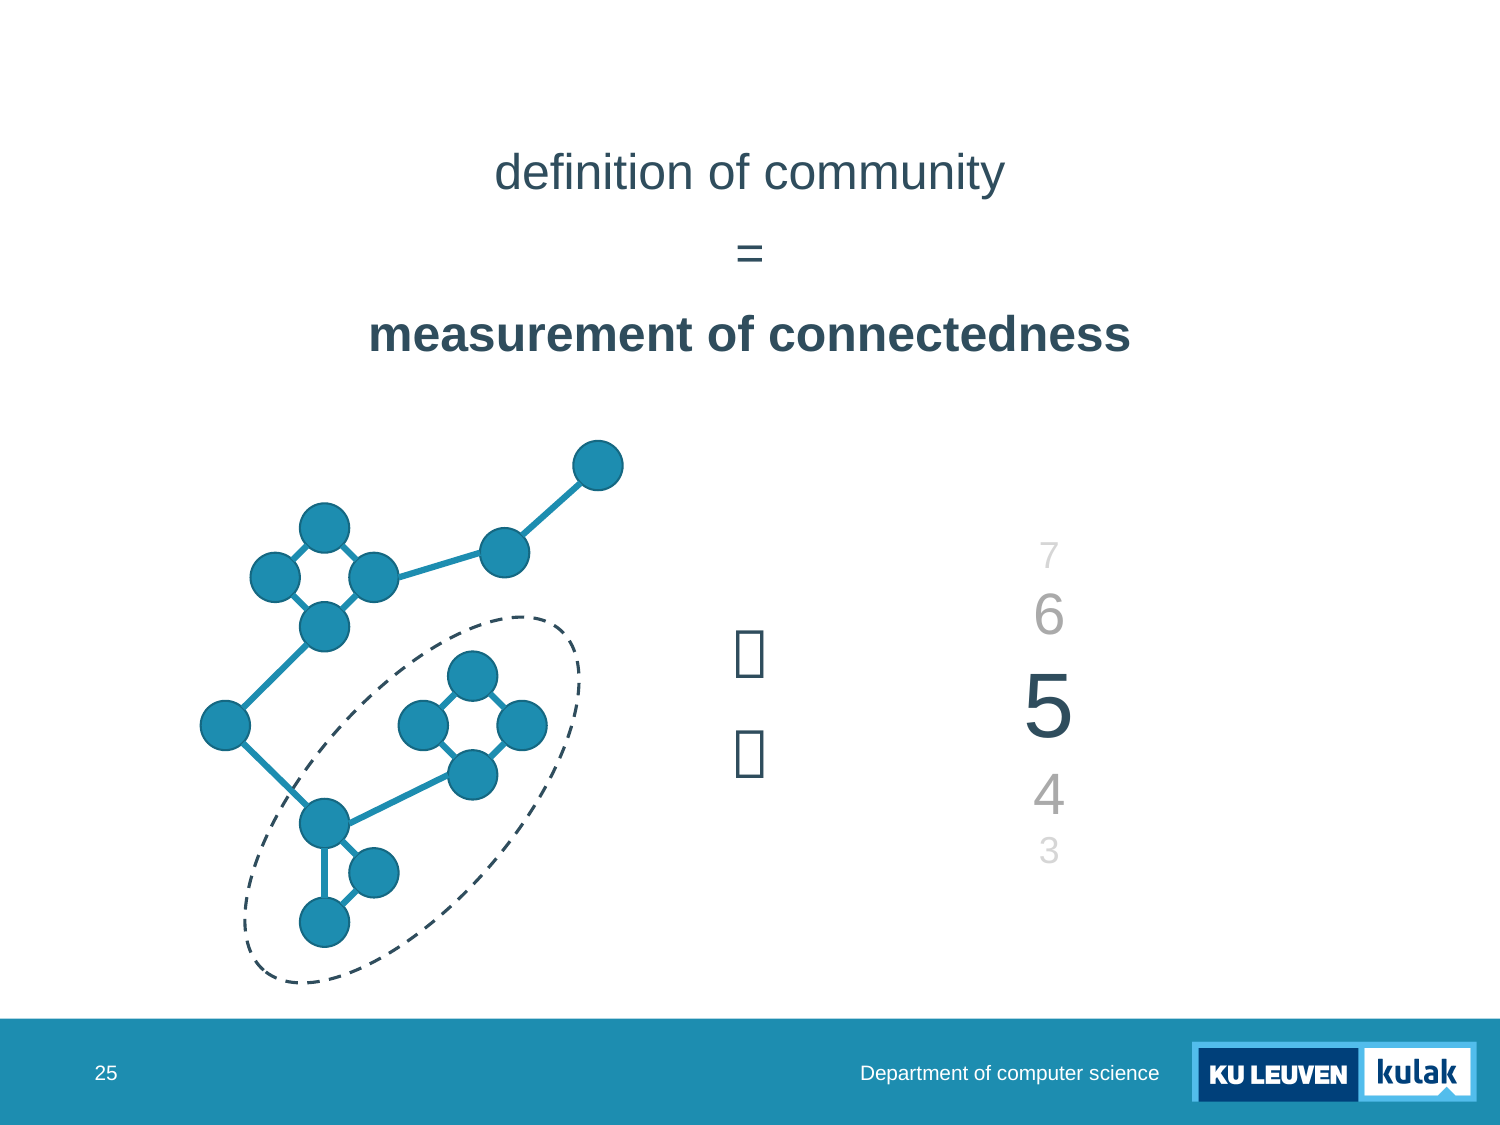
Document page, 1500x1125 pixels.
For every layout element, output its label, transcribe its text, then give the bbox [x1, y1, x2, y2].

text_box   [94, 384, 1406, 1019]
picture [1192, 1041, 1477, 1102]
slide_number 25 [94, 1019, 201, 1125]
text_box [248, 947, 399, 984]
footer Department of computer science [583, 1019, 1190, 1125]
list definition of community = measurement of connectedness [94, 48, 1406, 384]
text_box 7 6 5 4 3 [956, 523, 1142, 879]
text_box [200, 440, 623, 947]
